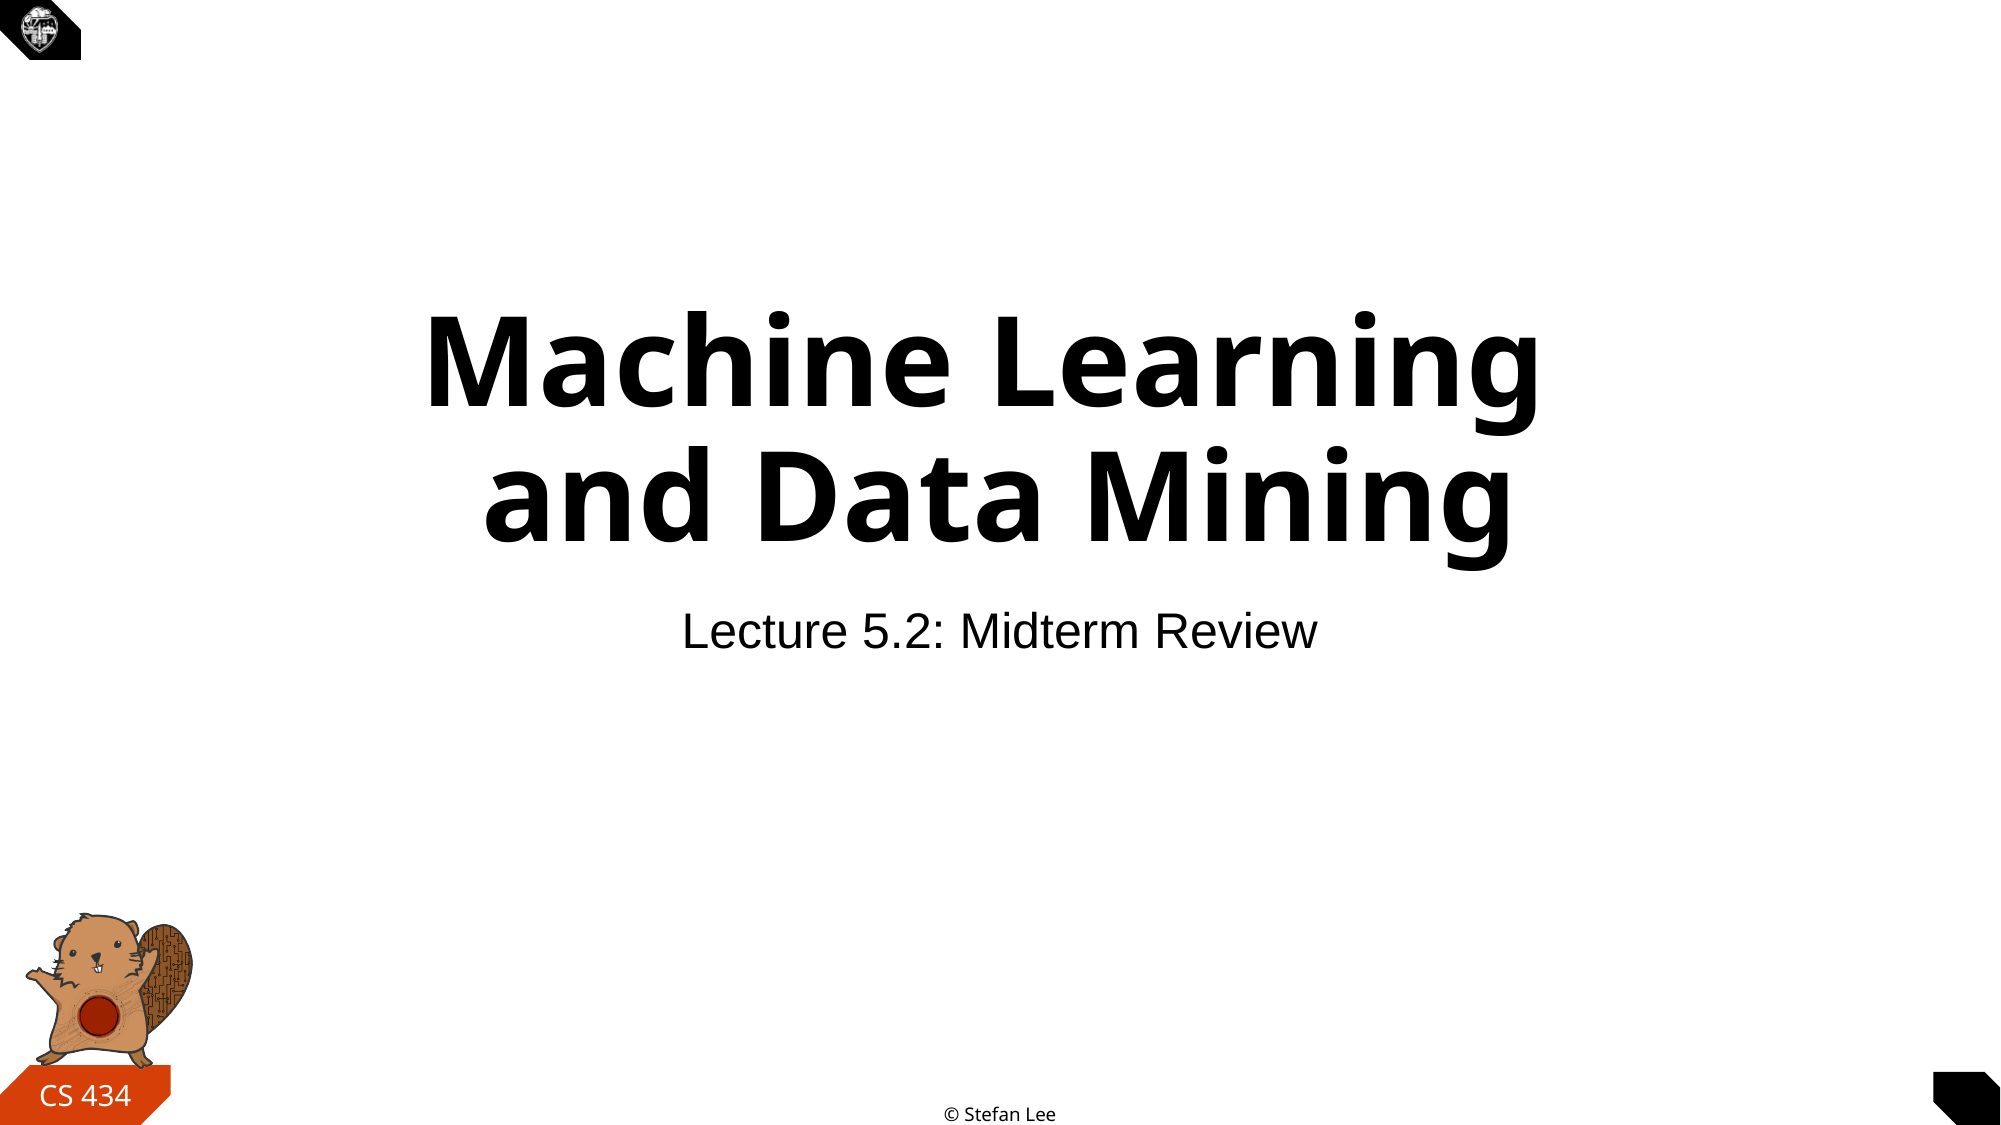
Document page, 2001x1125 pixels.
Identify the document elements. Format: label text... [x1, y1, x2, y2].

picture [21, 904, 197, 1077]
title Machine Learning and Data Mining [173, 184, 1826, 576]
subtitle Lecture 5.2: Midterm Review [249, 590, 1750, 863]
picture [21, 6, 60, 54]
